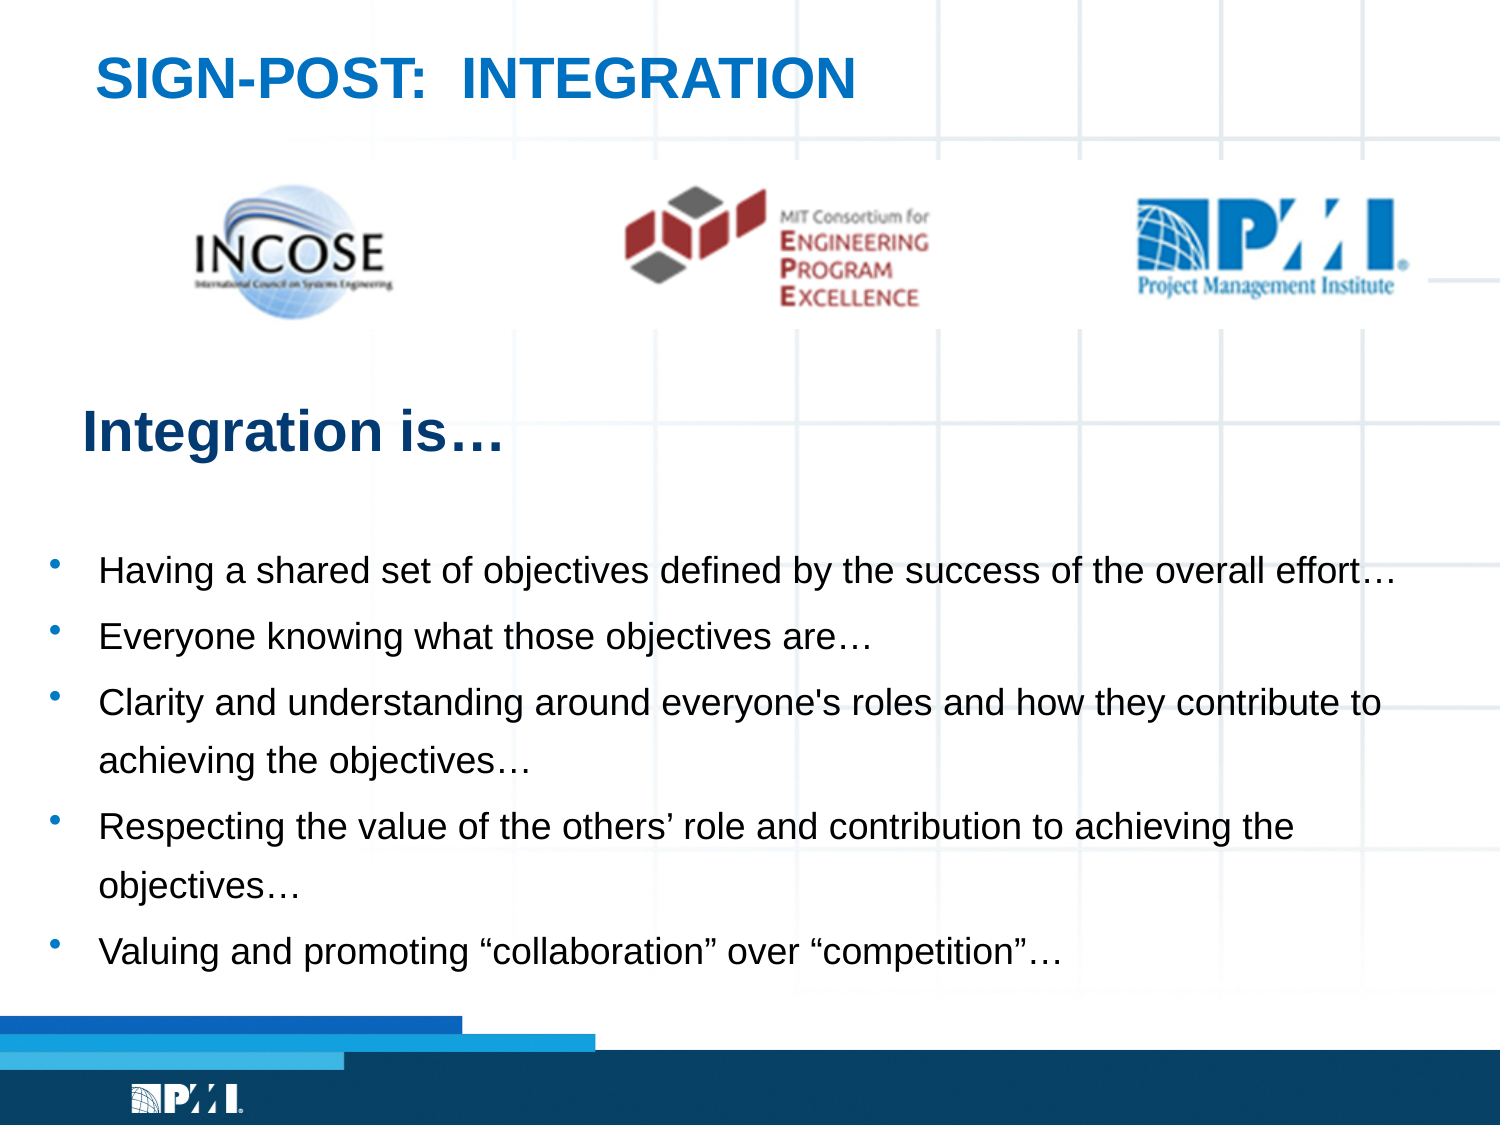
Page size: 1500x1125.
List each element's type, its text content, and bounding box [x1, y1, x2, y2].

text_box Having a shared set of objectives defined by the success of the overall effort… Everyone knowing what those objectives are… Clarity and understanding around everyone's roles and how they contribute to achieving the objectives… Respecting the value of the others’ role and contribution to achieving the objectives… Valuing and promoting “collaboration” over “competition”… [37, 526, 1428, 1025]
title Sign-Post: Integration [80, 31, 1028, 106]
picture [0, 0, 1500, 1125]
text_box Integration is… [71, 379, 1028, 476]
